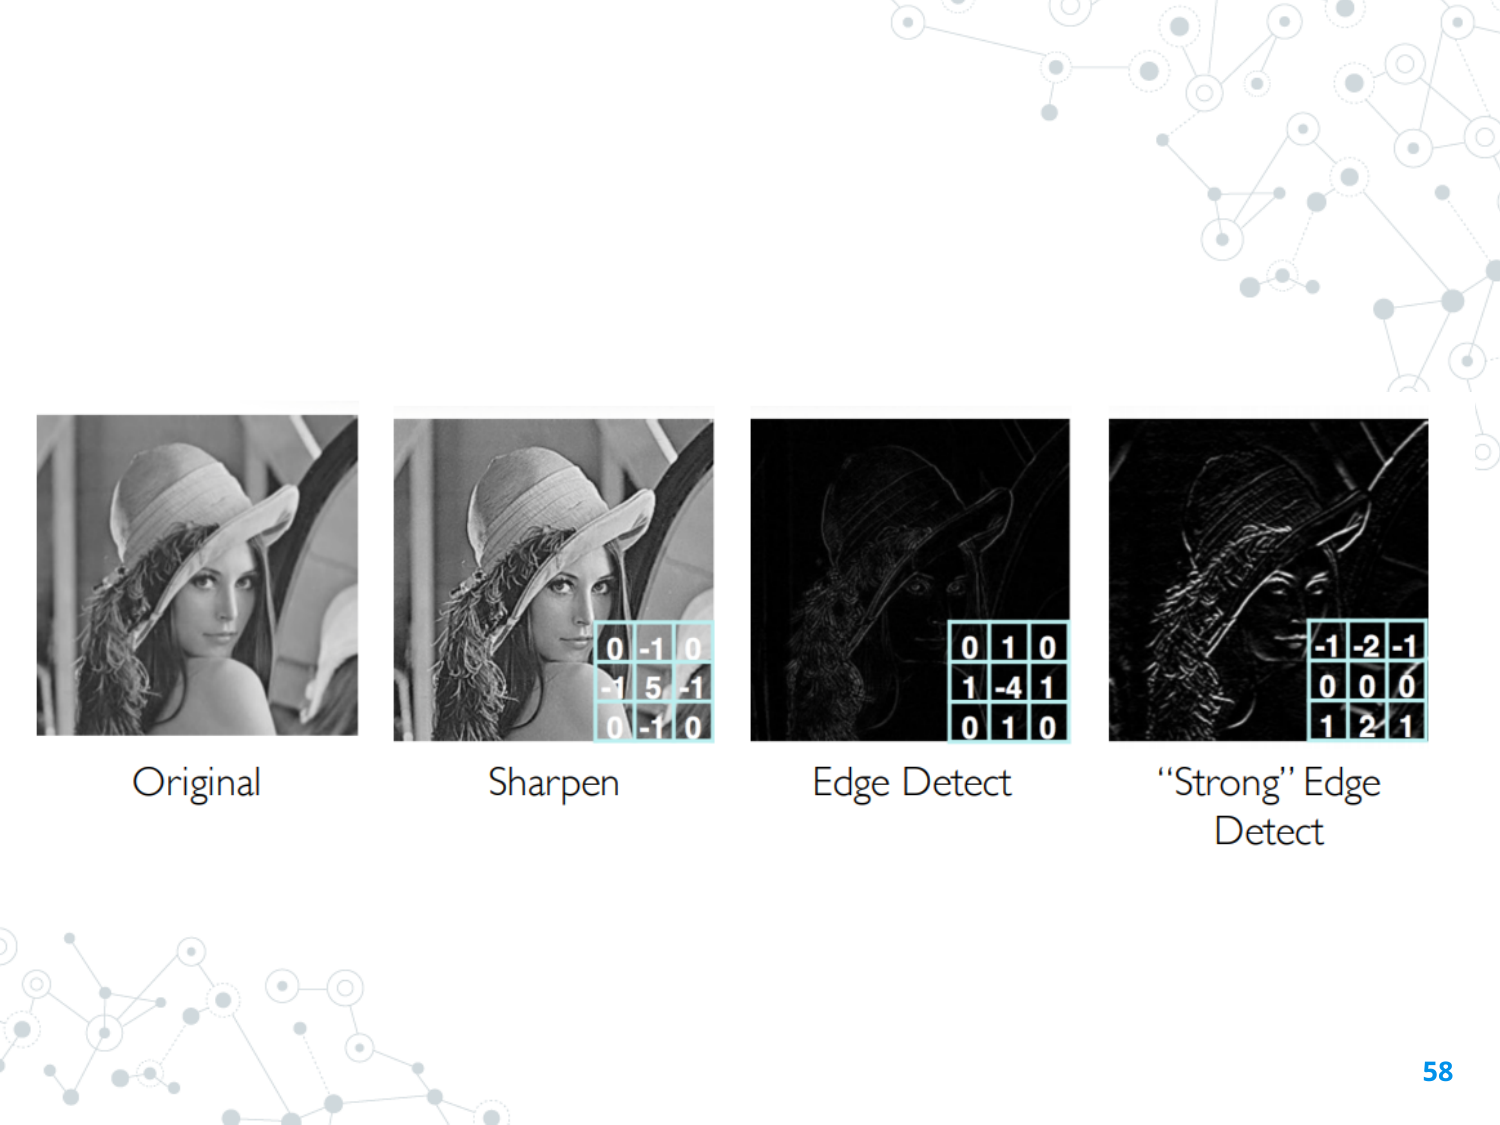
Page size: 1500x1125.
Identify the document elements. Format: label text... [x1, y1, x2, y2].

picture [0, 0, 1500, 1125]
slide_number ‹#› [1378, 1038, 1469, 1125]
